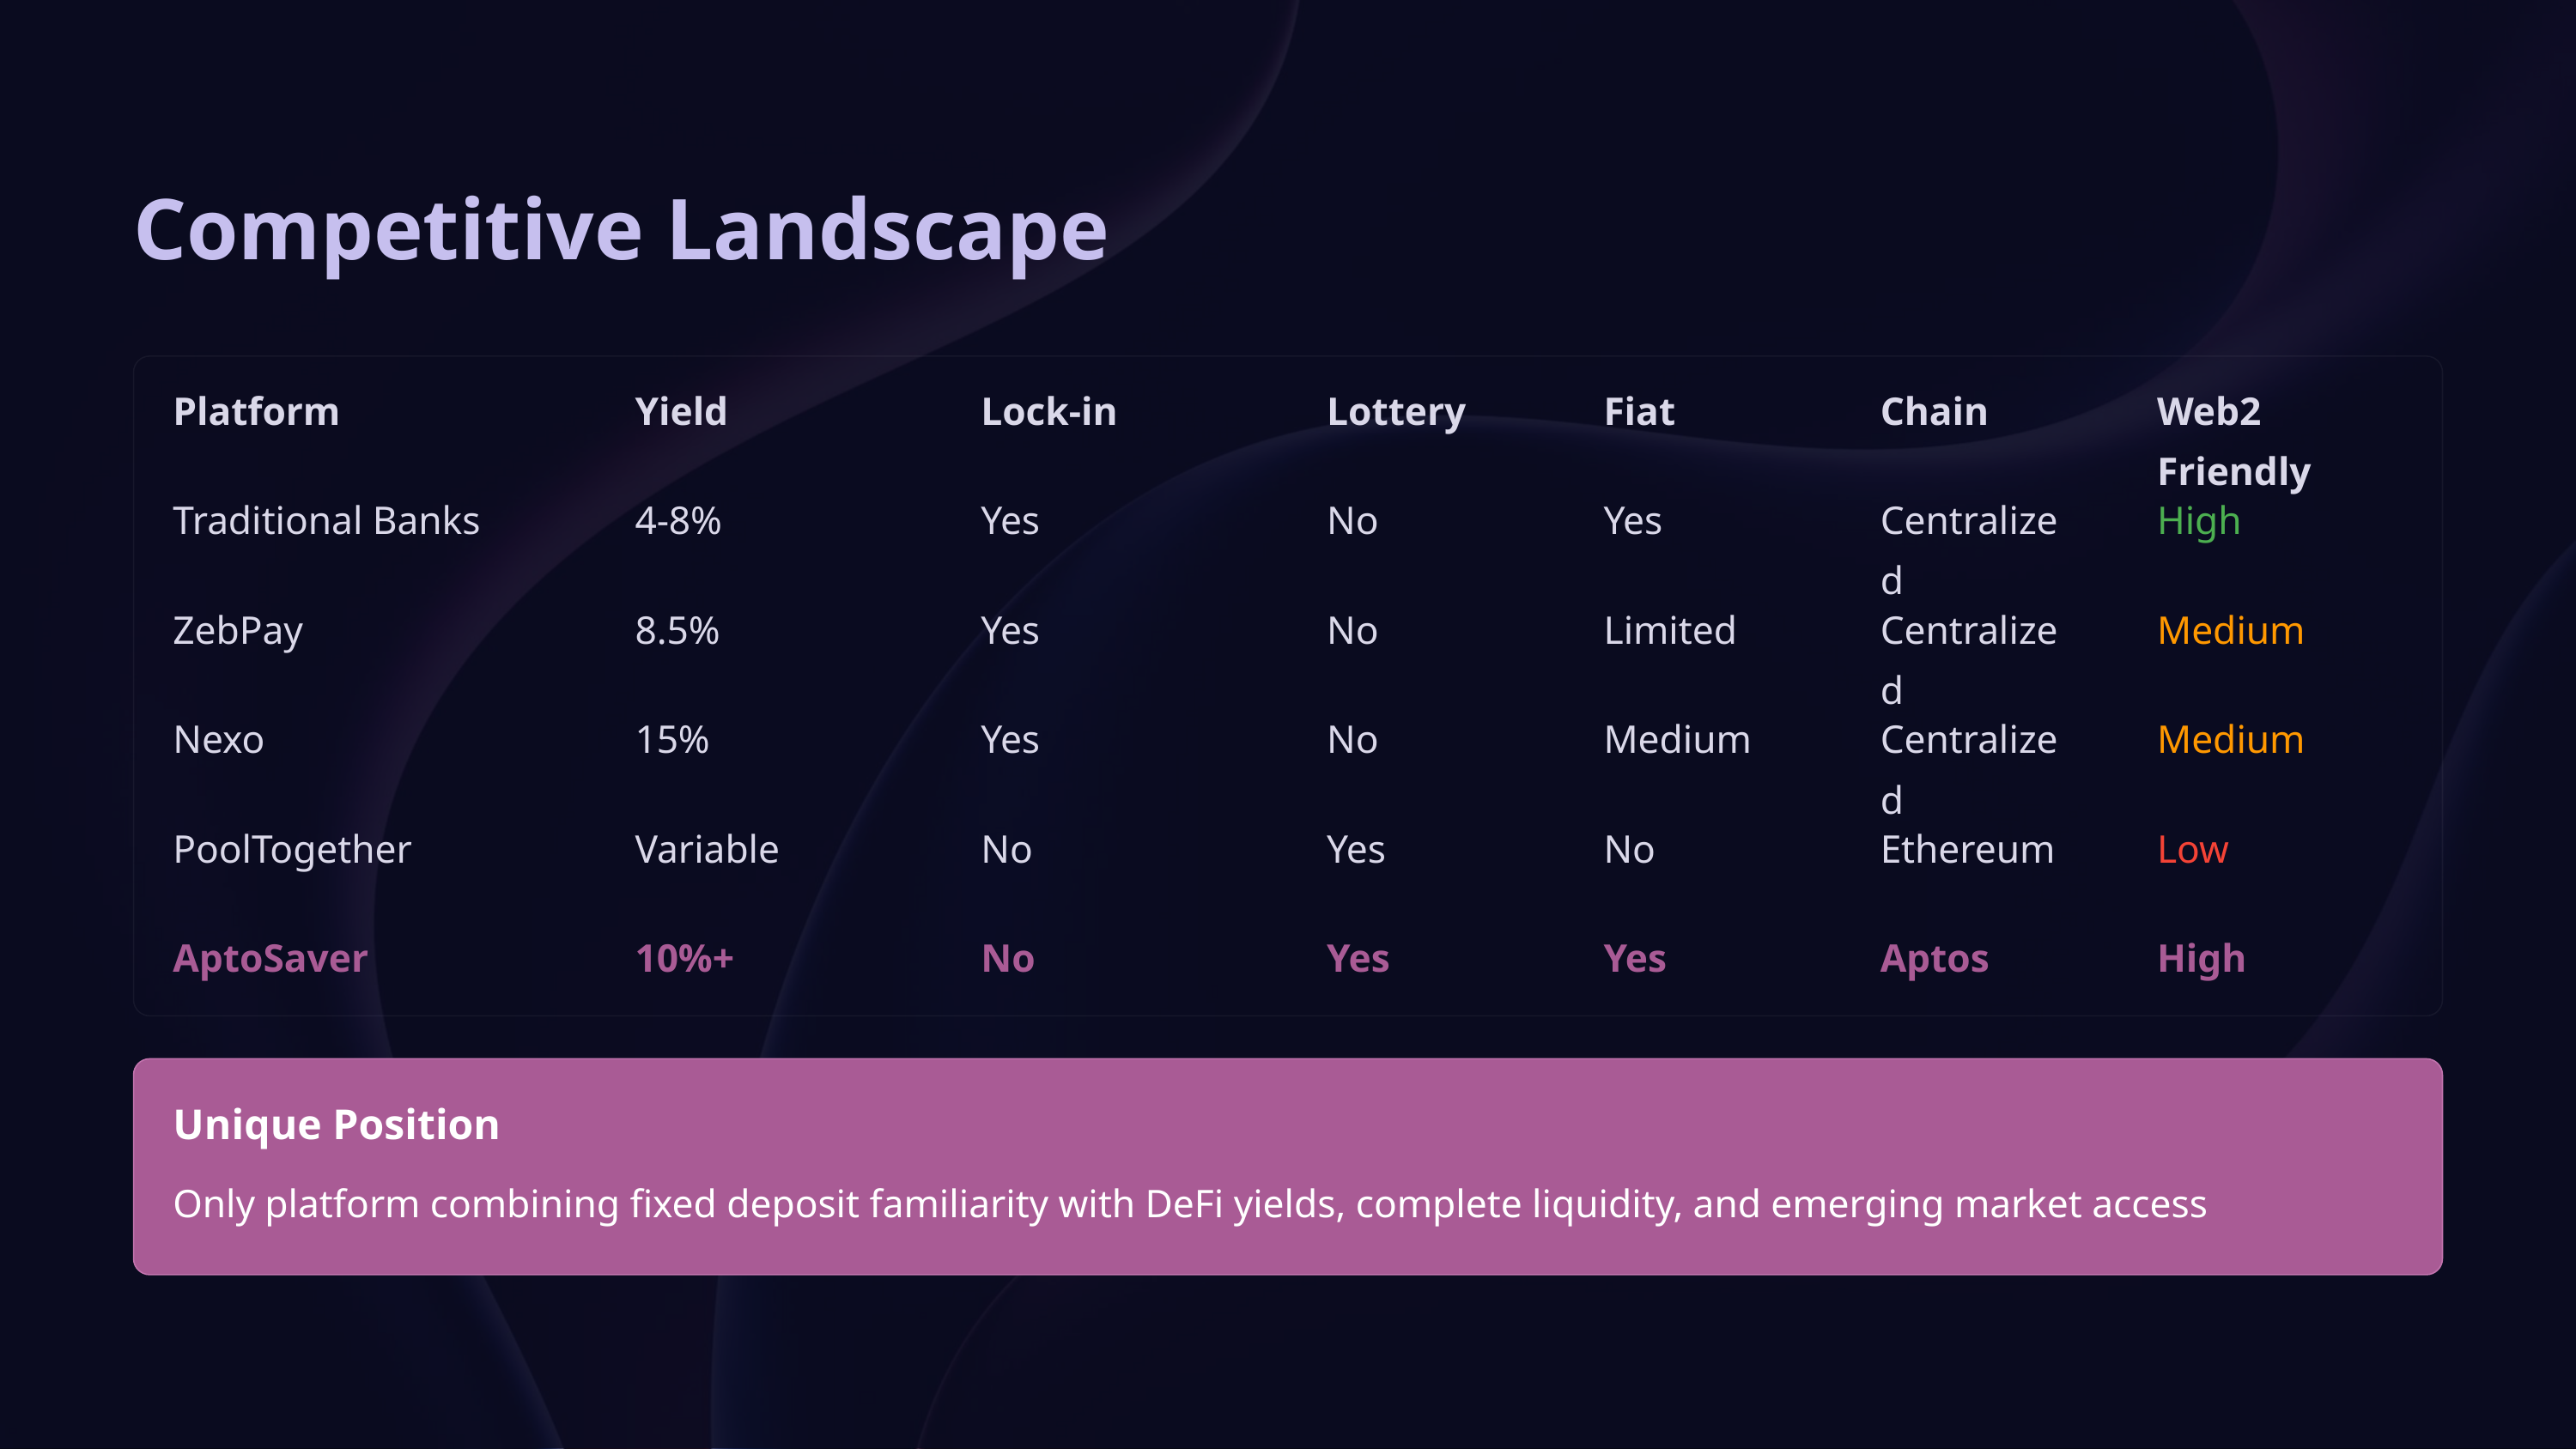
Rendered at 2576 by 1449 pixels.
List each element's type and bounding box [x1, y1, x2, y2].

text_box [134, 795, 2442, 903]
text_box [134, 685, 2442, 794]
text_box [134, 357, 2442, 465]
text_box [134, 904, 2442, 1016]
text_box [0, 0, 2576, 1449]
text_box [134, 466, 2442, 574]
text_box [132, 1058, 2444, 1276]
text_box [134, 576, 2442, 684]
